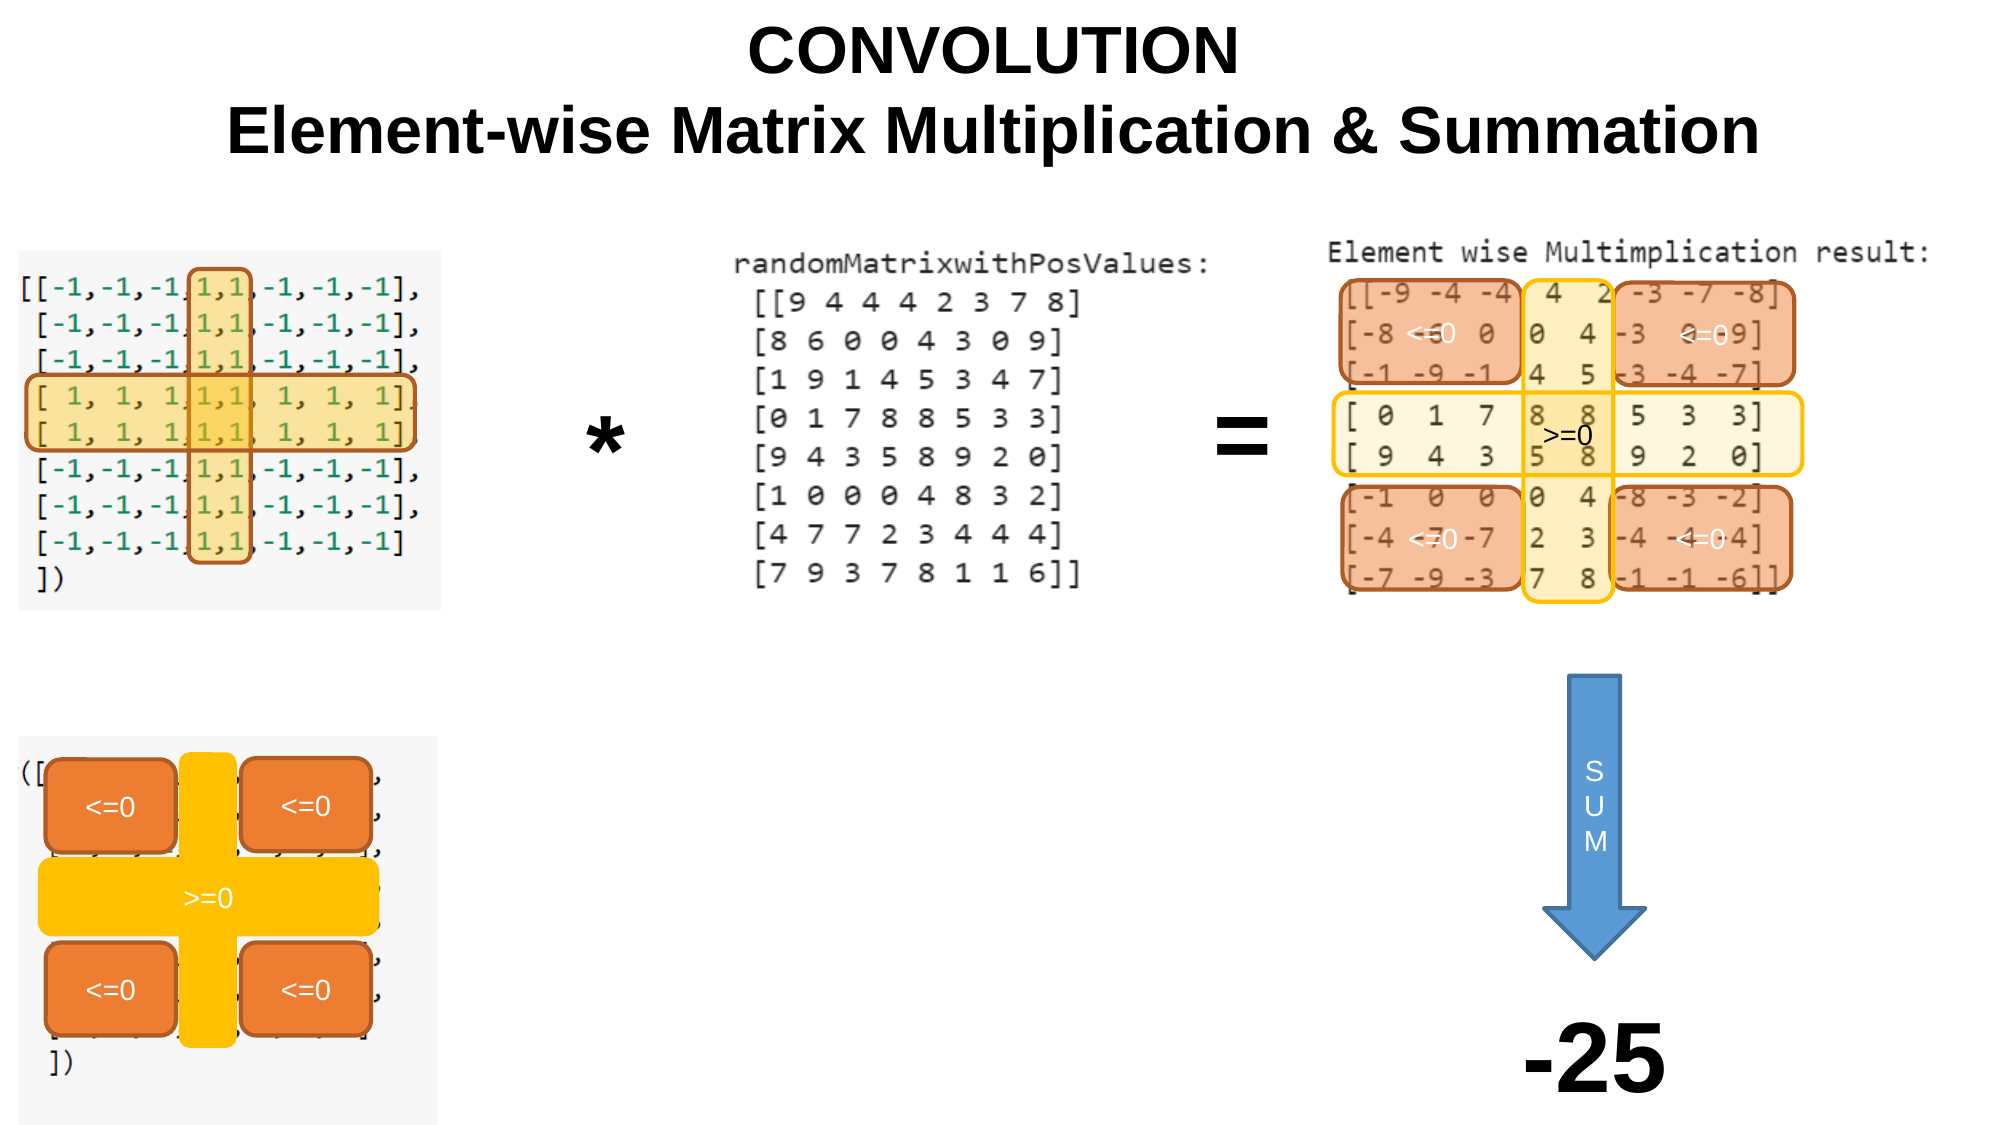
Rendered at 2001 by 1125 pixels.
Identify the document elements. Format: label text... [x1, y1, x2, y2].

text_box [17, 725, 439, 1125]
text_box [1313, 231, 1933, 606]
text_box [17, 248, 1226, 611]
text_box SUM [1542, 673, 1648, 962]
text_box = [1230, 361, 1287, 497]
text_box -25 [1507, 984, 1682, 1120]
text_box CONVOLUTION Element-wise Matrix Multiplication & Summation [18, 0, 1972, 175]
